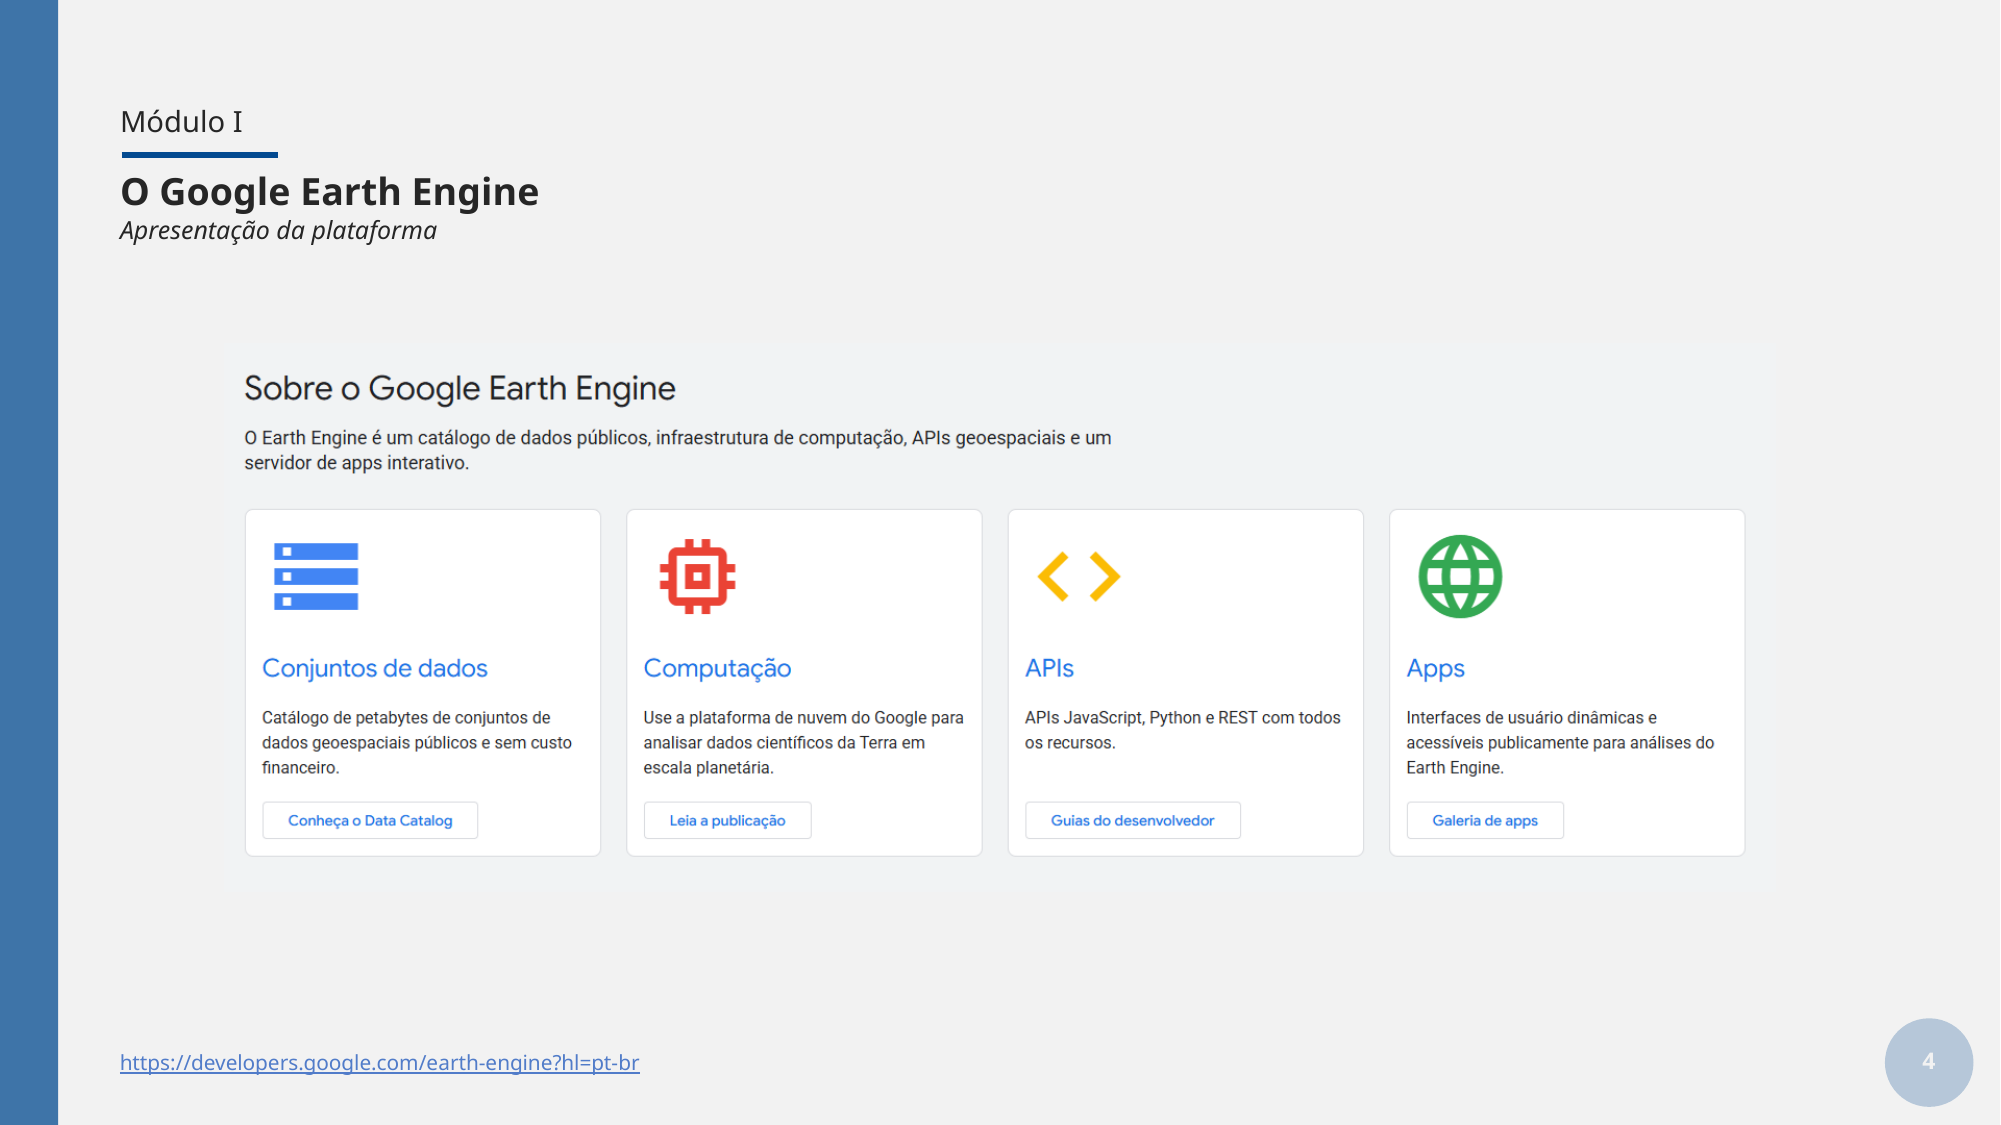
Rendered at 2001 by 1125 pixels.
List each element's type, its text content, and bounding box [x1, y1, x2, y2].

text_box https://developers.google.com/earth-engine?hl=pt-br [104, 1042, 1688, 1086]
picture [224, 343, 1776, 893]
text_box O Google Earth Engine [105, 161, 1000, 200]
text_box Apresentação da plataforma [105, 200, 1000, 264]
text_box [0, 0, 59, 1125]
text_box 4 [1883, 1017, 1975, 1108]
title Módulo I [105, 91, 279, 155]
